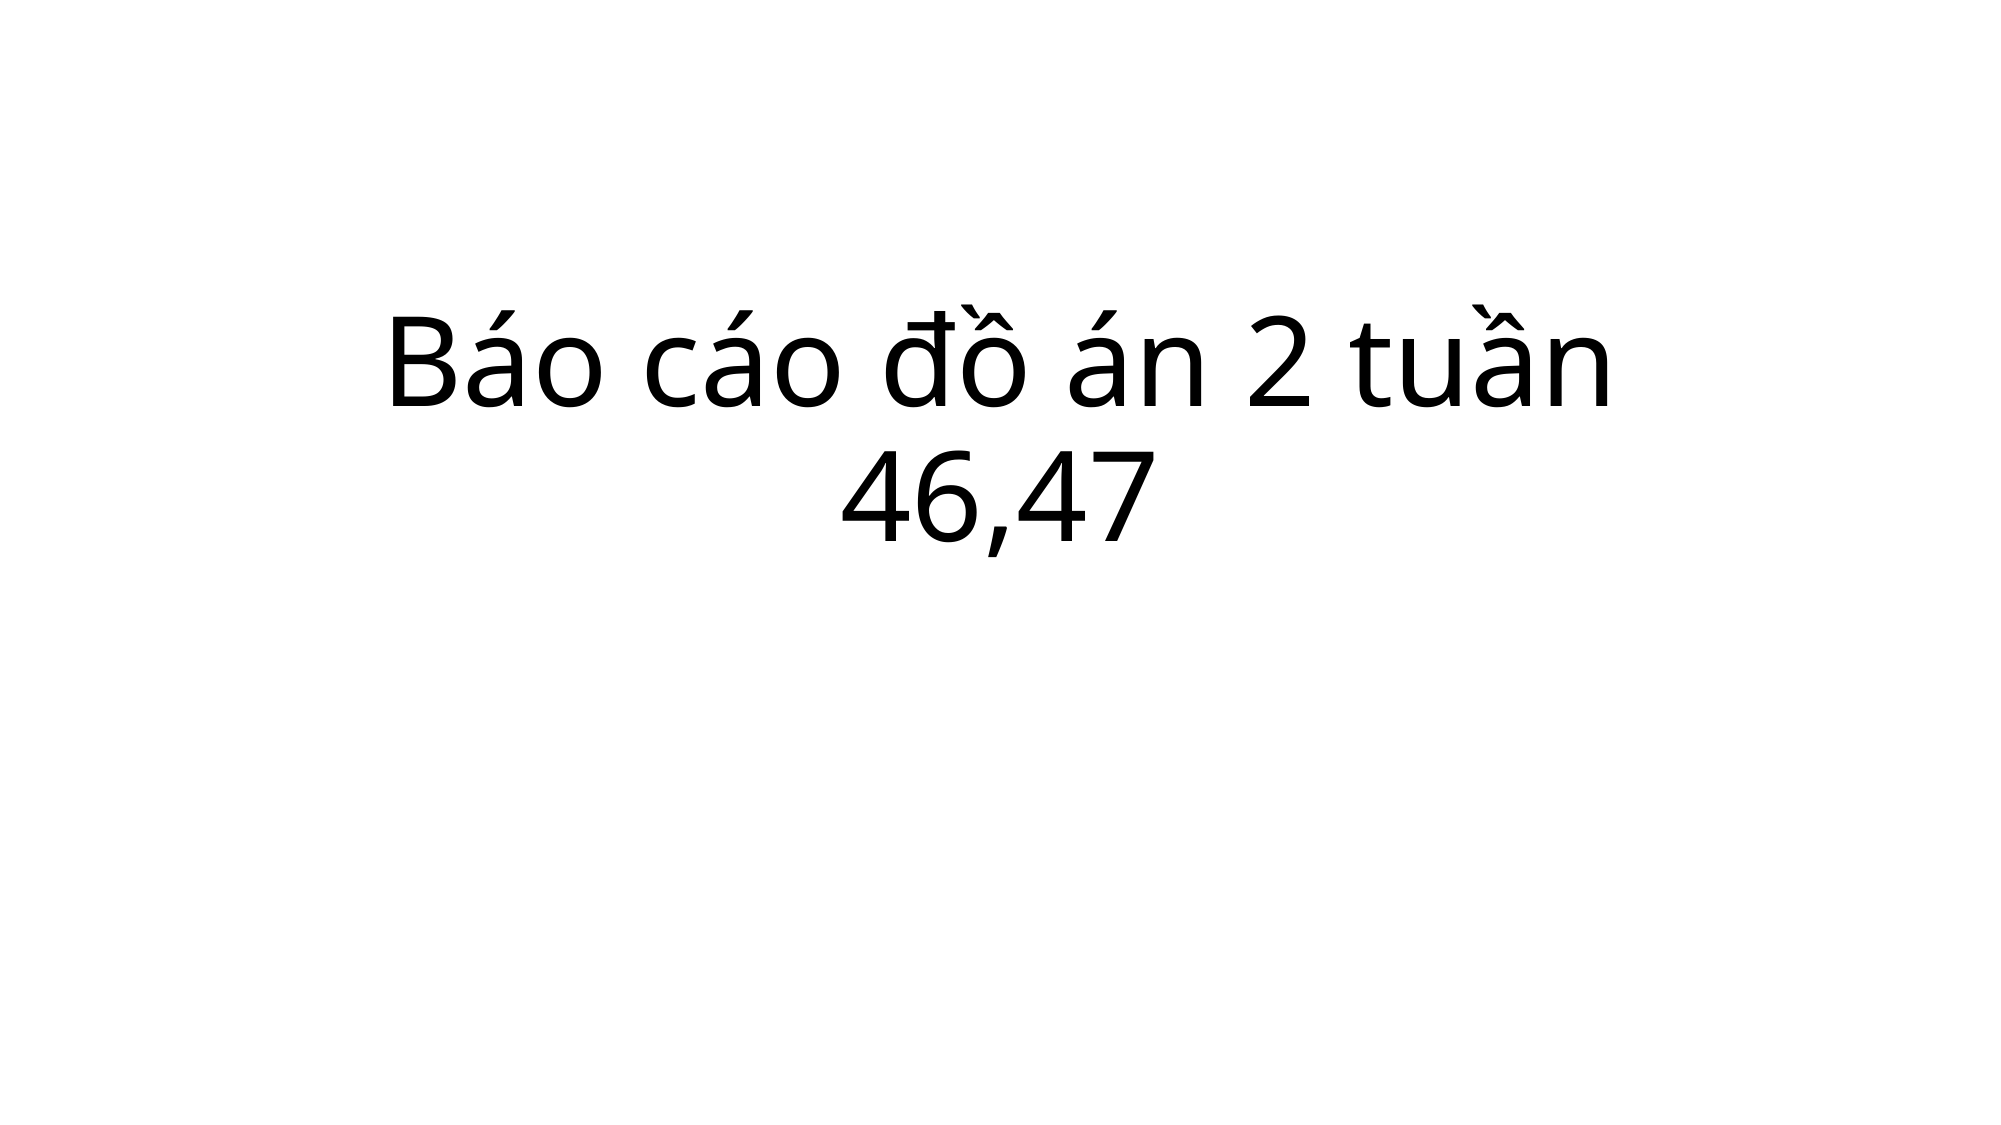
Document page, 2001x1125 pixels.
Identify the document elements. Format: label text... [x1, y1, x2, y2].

title Báo cáo đồ án 2 tuần 46,47 [249, 184, 1750, 576]
